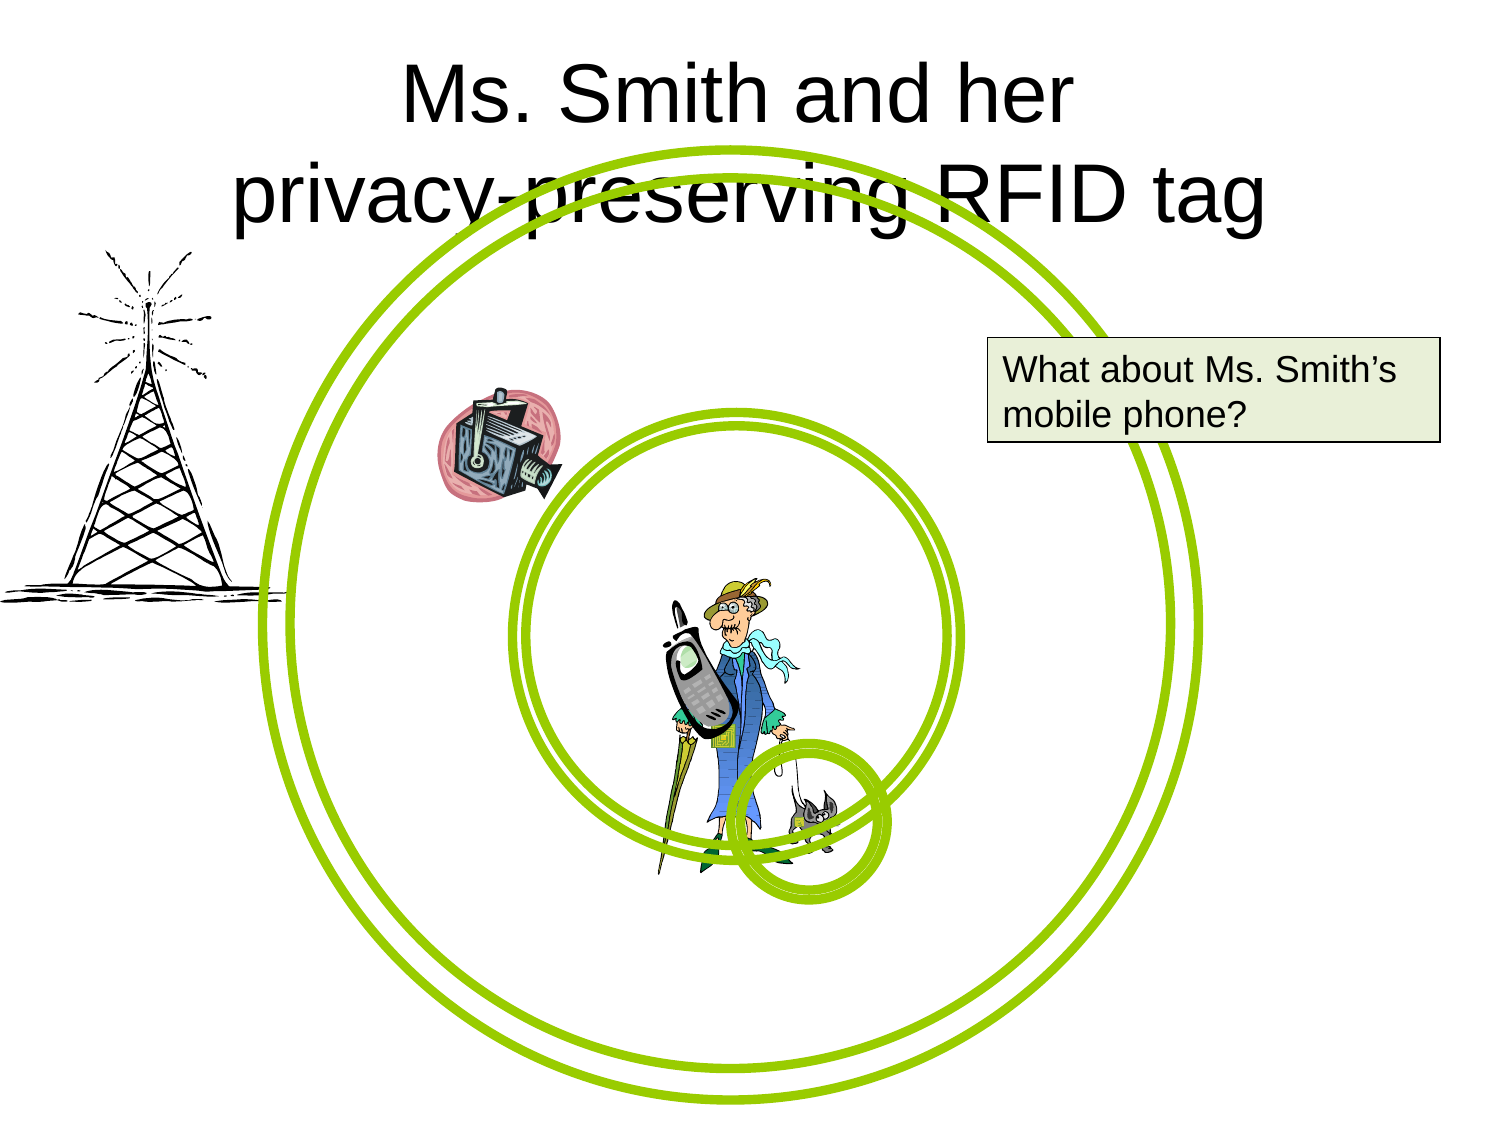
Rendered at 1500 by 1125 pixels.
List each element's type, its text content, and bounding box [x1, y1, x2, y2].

text_box What about Ms. Smith’s mobile phone? [1202, 337, 1441, 443]
title Ms. Smith and her privacy-preserving RFID tag [75, 45, 1425, 233]
picture [0, 249, 262, 605]
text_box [262, 149, 1199, 1101]
